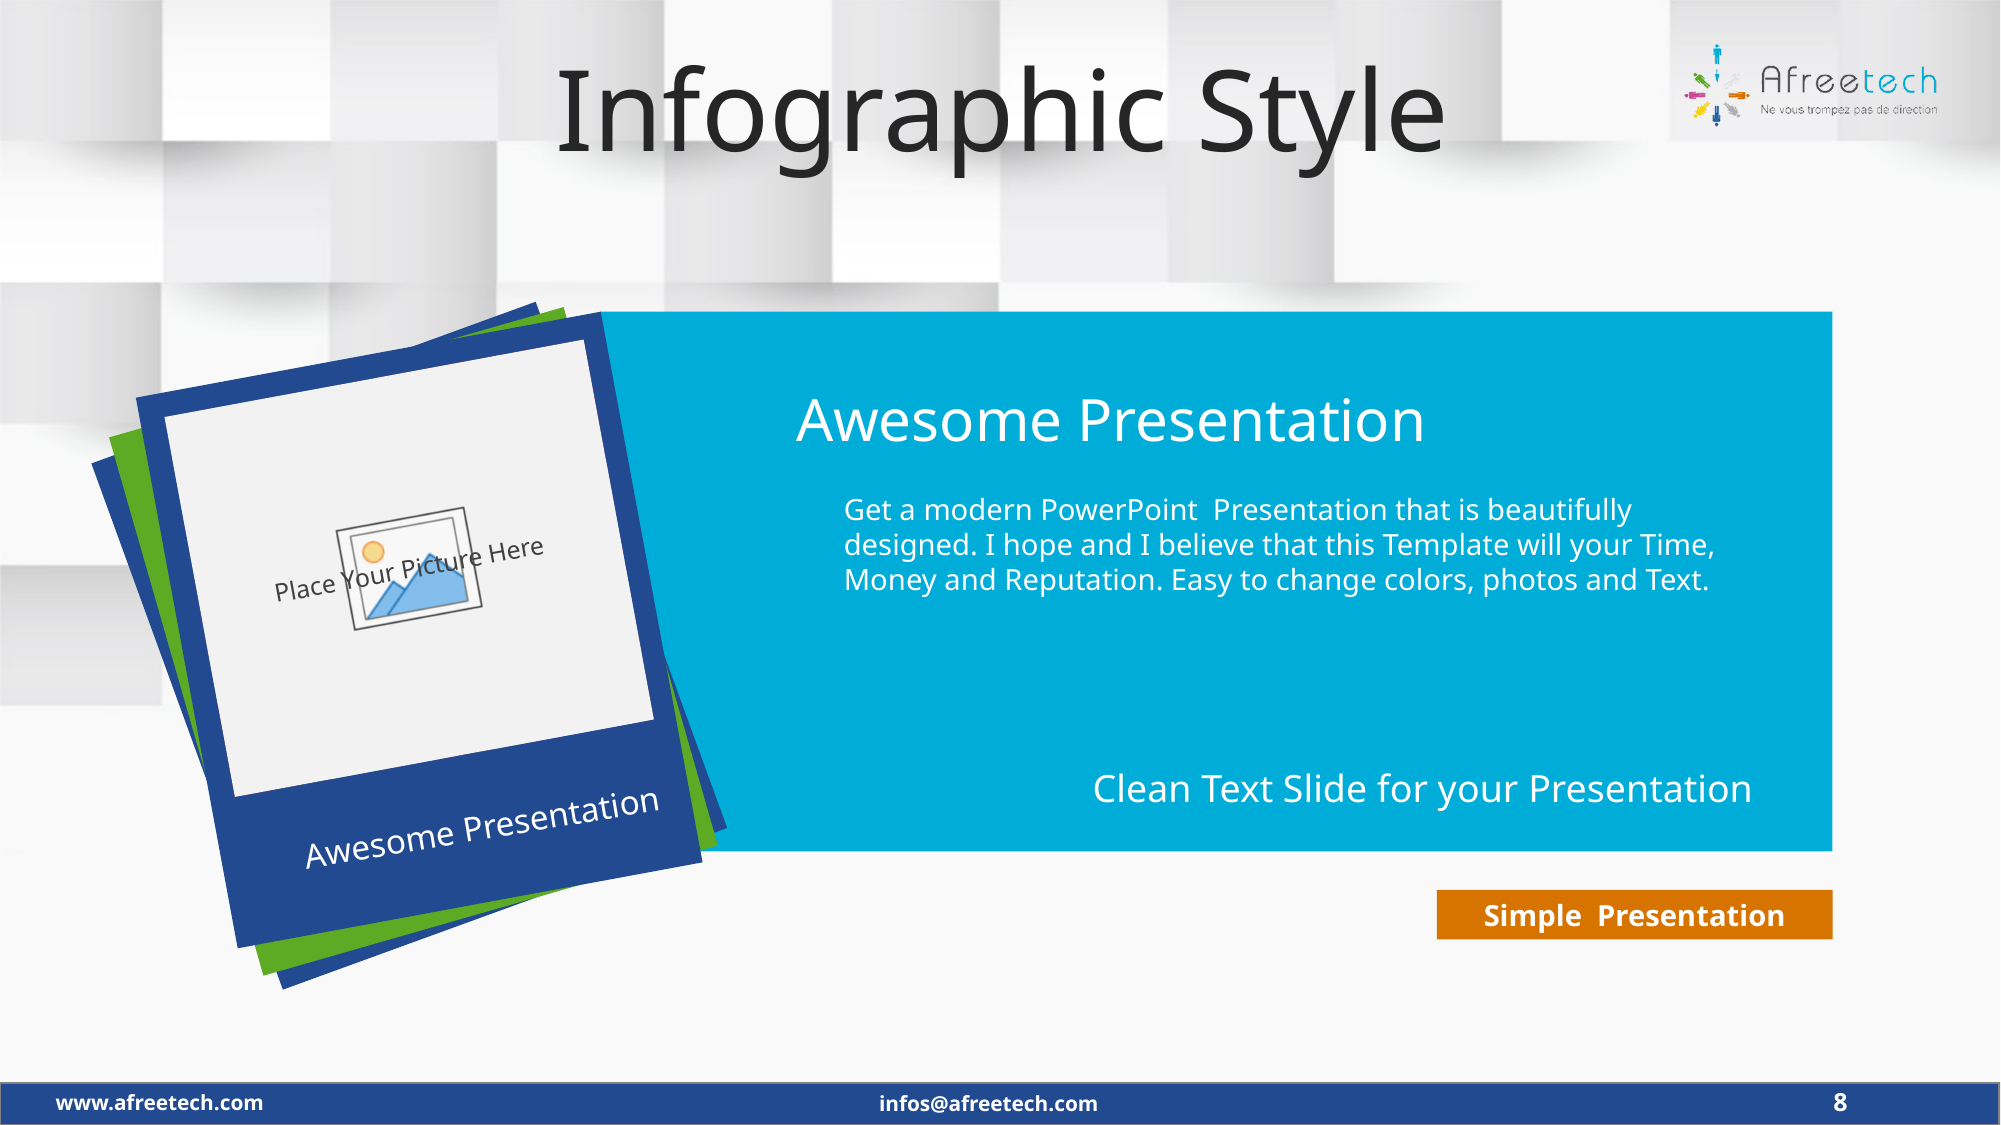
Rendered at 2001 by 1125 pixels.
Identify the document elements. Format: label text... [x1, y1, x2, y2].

text_box Awesome Presentation [241, 767, 678, 893]
picture [0, 0, 2001, 1082]
text_box Awesome Presentation [781, 375, 1799, 460]
text_box Get a modern PowerPoint Presentation that is beautifully designed. I hope and I believe that this Template will your Time, Money and Reputation. Easy to change colors, photos and Text. [828, 483, 1751, 604]
list Infographic Style [53, 55, 1952, 175]
slide_number 8 [1412, 1081, 1863, 1125]
text_box Simple Presentation [1436, 889, 1833, 940]
text_box Clean Text Slide for your Presentation [846, 712, 1769, 818]
